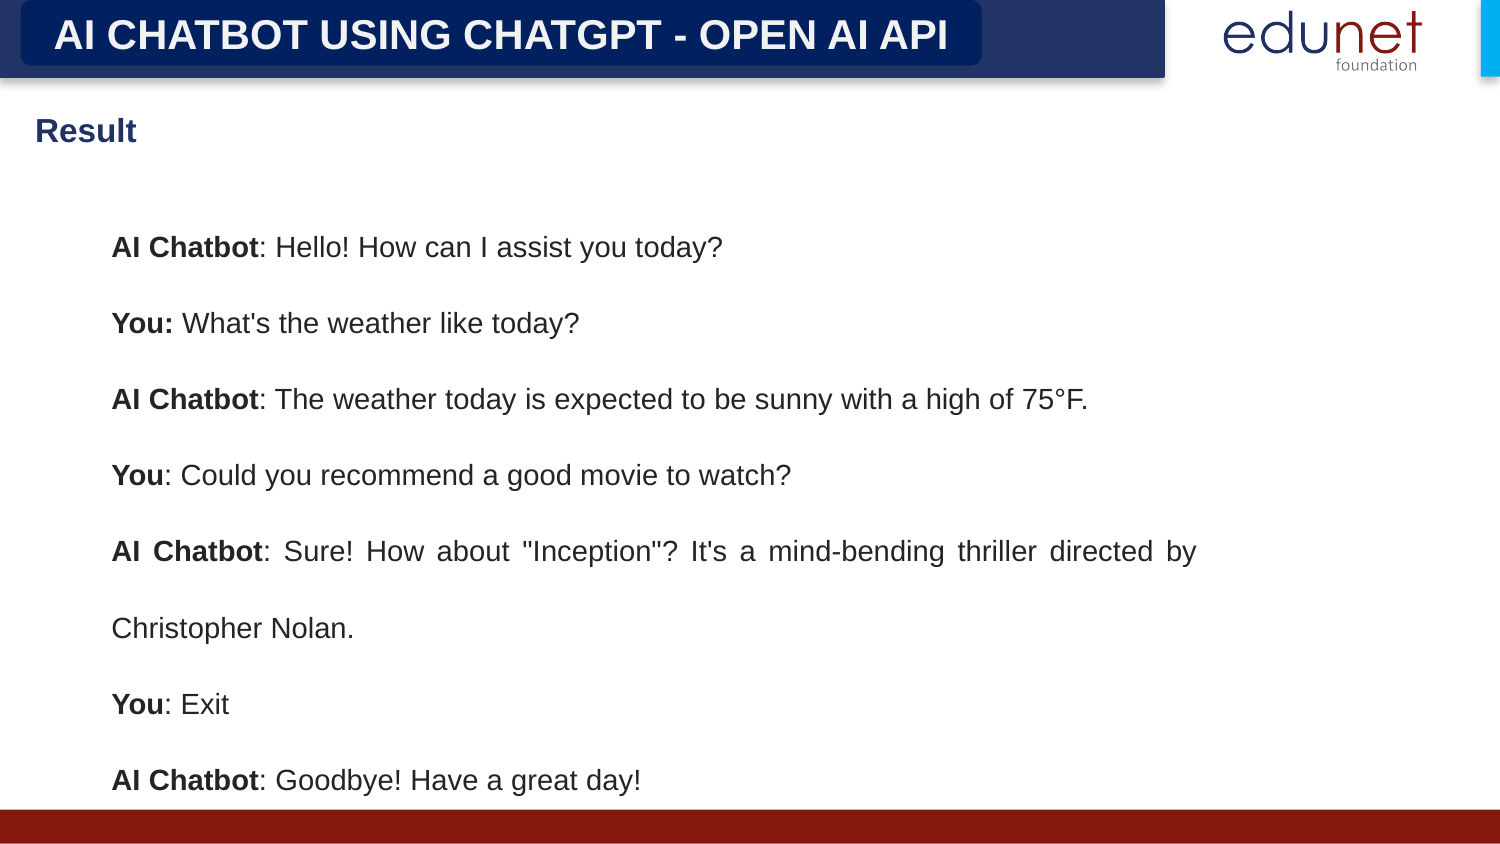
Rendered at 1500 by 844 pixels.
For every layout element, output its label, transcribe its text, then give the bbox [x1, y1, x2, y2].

text_box AI CHATBOT USING CHATGPT - OPEN AI API [20, 0, 982, 66]
text_box AI Chatbot: Hello! How can I assist you today? You: What's the weather like today? AI Chatbot: The weather today is expected to be sunny with a high of 75°F. You: Could you recommend a good movie to watch? AI Chatbot: Sure! How about "Inception"? It's a mind-bending thriller directed by Christopher Nolan. You: Exit AI Chatbot: Goodbye! Have a great day! [96, 171, 1252, 732]
picture [1219, 8, 1424, 75]
text_box Result [20, 94, 750, 147]
